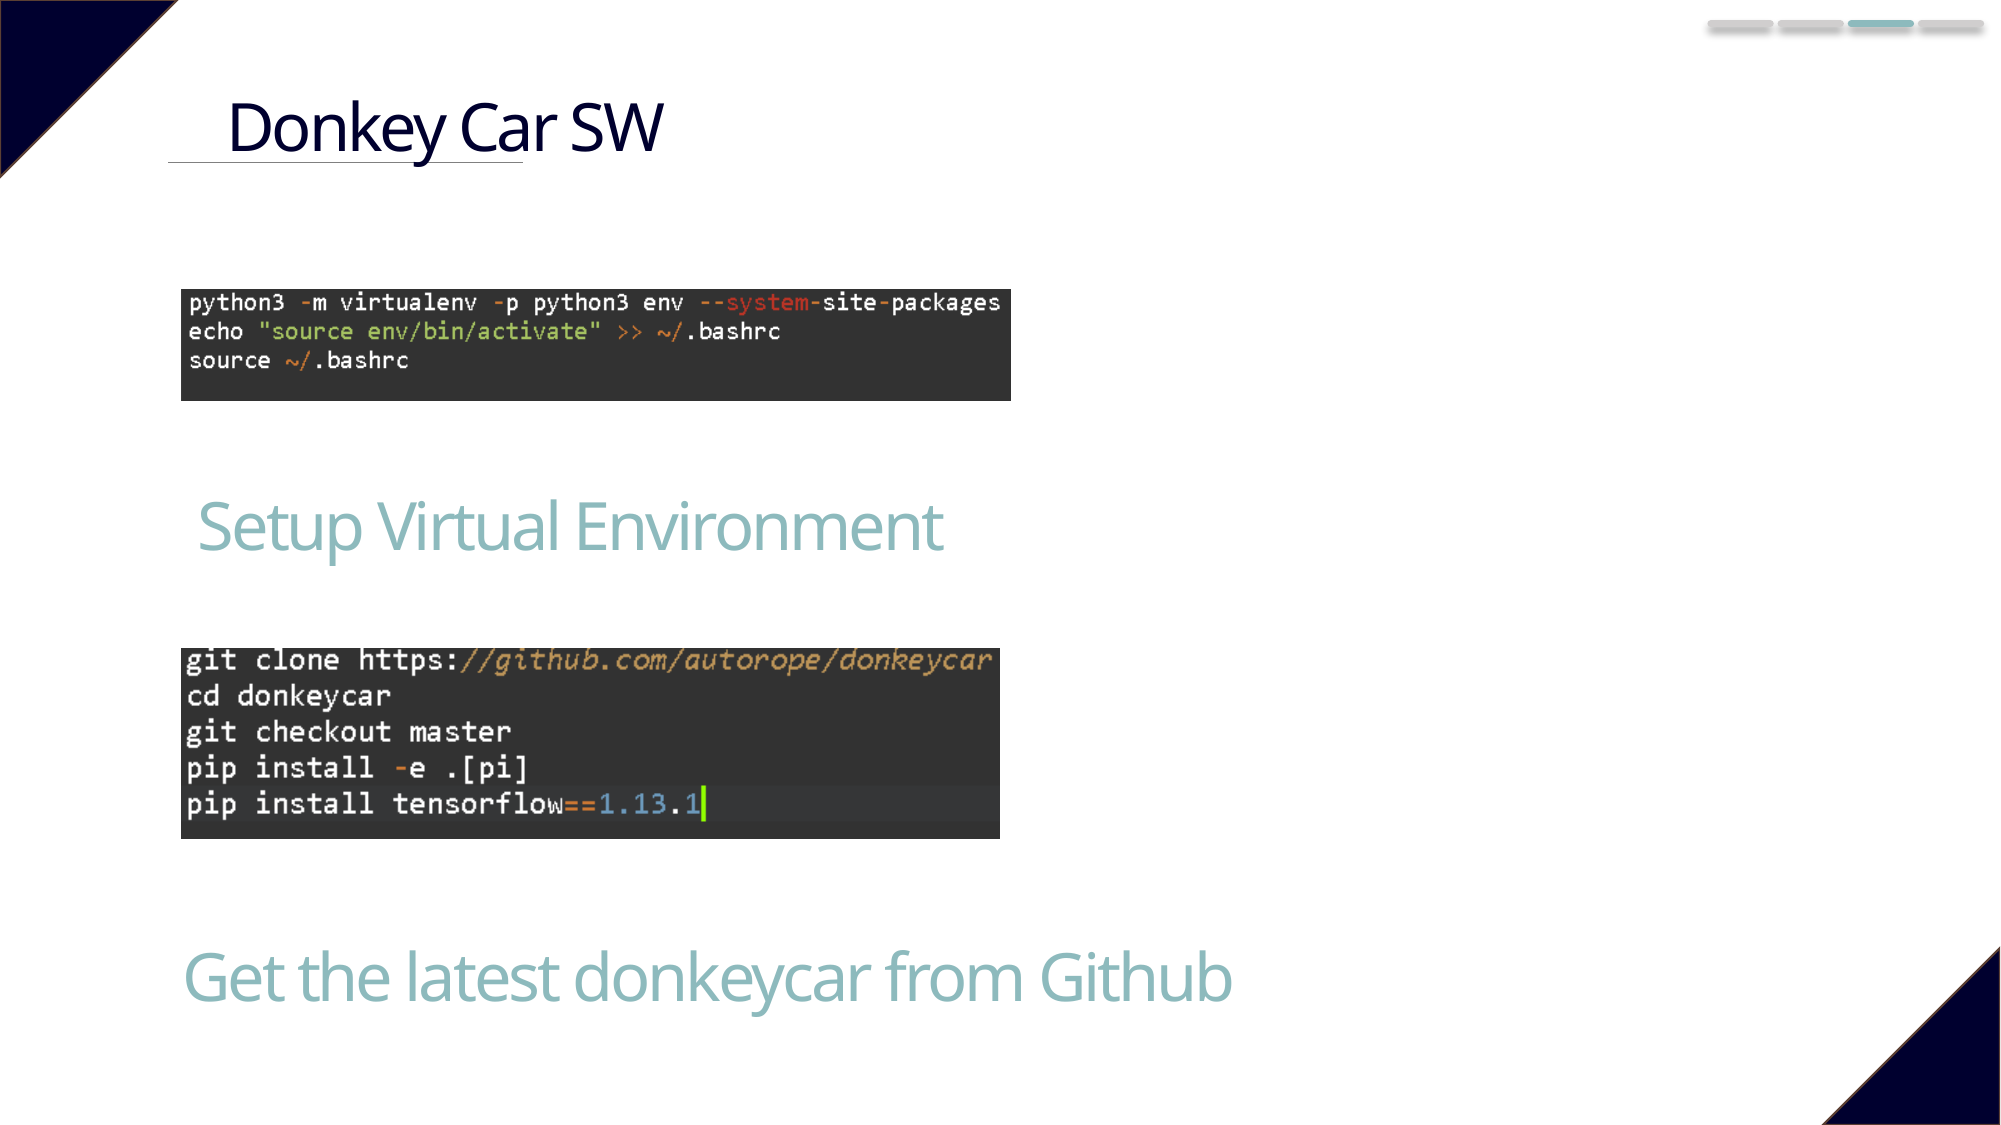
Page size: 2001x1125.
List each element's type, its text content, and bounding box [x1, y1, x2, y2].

text_box Get the latest donkeycar from Github [167, 927, 1251, 1023]
picture [181, 648, 1000, 839]
text_box Donkey Car SW [168, 77, 724, 172]
text_box Setup Virtual Environment [183, 476, 961, 572]
picture [181, 289, 1011, 401]
